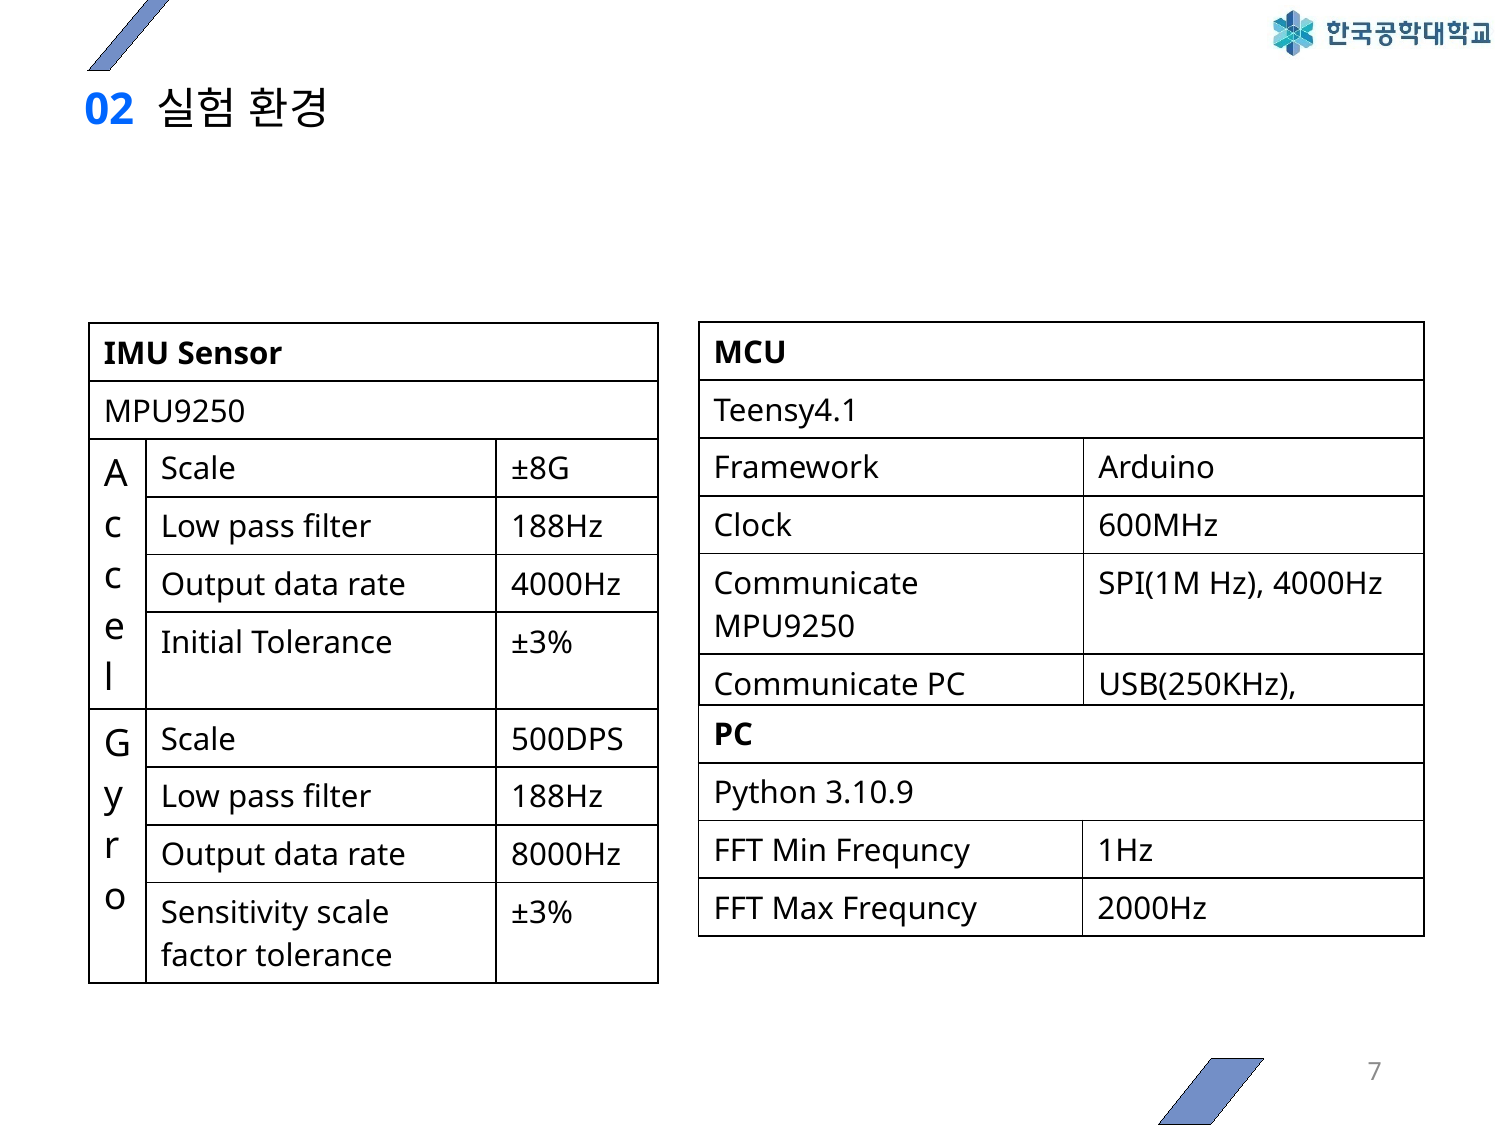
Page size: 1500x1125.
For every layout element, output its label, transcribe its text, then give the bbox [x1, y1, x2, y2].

table_cell 188Hz [497, 768, 657, 824]
table_cell Teensy4.1 [700, 381, 1423, 437]
table_header PC [699, 706, 1423, 762]
picture [1267, 5, 1495, 61]
table_cell Scale [147, 440, 495, 496]
table_cell ±3% [497, 613, 657, 708]
table_cell 188Hz [497, 498, 657, 554]
table_cell FFT Max Frequncy [699, 879, 1082, 935]
table_cell SPI(1M Hz), 4000Hz [1084, 554, 1423, 653]
title 02 실험 환경 [69, 78, 1420, 146]
table_cell MPU9250 [90, 382, 657, 438]
table_cell USB(250KHz), 4000Hz [1084, 655, 1423, 704]
table_cell 1Hz [1083, 821, 1423, 877]
table_cell Scale [147, 710, 495, 766]
table_cell A c c e l [90, 440, 145, 708]
table_cell Clock [700, 497, 1083, 553]
table_cell Framework [700, 439, 1083, 495]
table_cell Communicate MPU9250 [700, 554, 1083, 653]
table_cell 600MHz [1084, 497, 1423, 553]
table_cell Low pass filter [147, 768, 495, 824]
table_cell 500DPS [497, 710, 657, 766]
table_cell 2000Hz [1083, 879, 1423, 935]
table_cell Low pass filter [147, 498, 495, 554]
table_cell Python 3.10.9 [699, 764, 1423, 820]
table_cell Sensitivity scale factor tolerance [147, 883, 495, 982]
table_cell G y r o [90, 710, 145, 982]
table_cell FFT Min Frequncy [699, 821, 1082, 877]
table_cell Arduino [1084, 439, 1423, 495]
table_header IMU Sensor [90, 324, 657, 380]
table_header MCU [700, 323, 1423, 379]
table_cell Output data rate [147, 555, 495, 611]
slide_number 7 [1059, 1042, 1397, 1103]
table_cell 8000Hz [497, 826, 657, 882]
table_cell Initial Tolerance [147, 613, 495, 708]
table_cell ±3% [497, 883, 657, 982]
table_cell ±8G [497, 440, 657, 496]
table_cell Output data rate [147, 826, 495, 882]
table_cell Communicate PC [700, 655, 1083, 704]
table_cell 4000Hz [497, 555, 657, 611]
